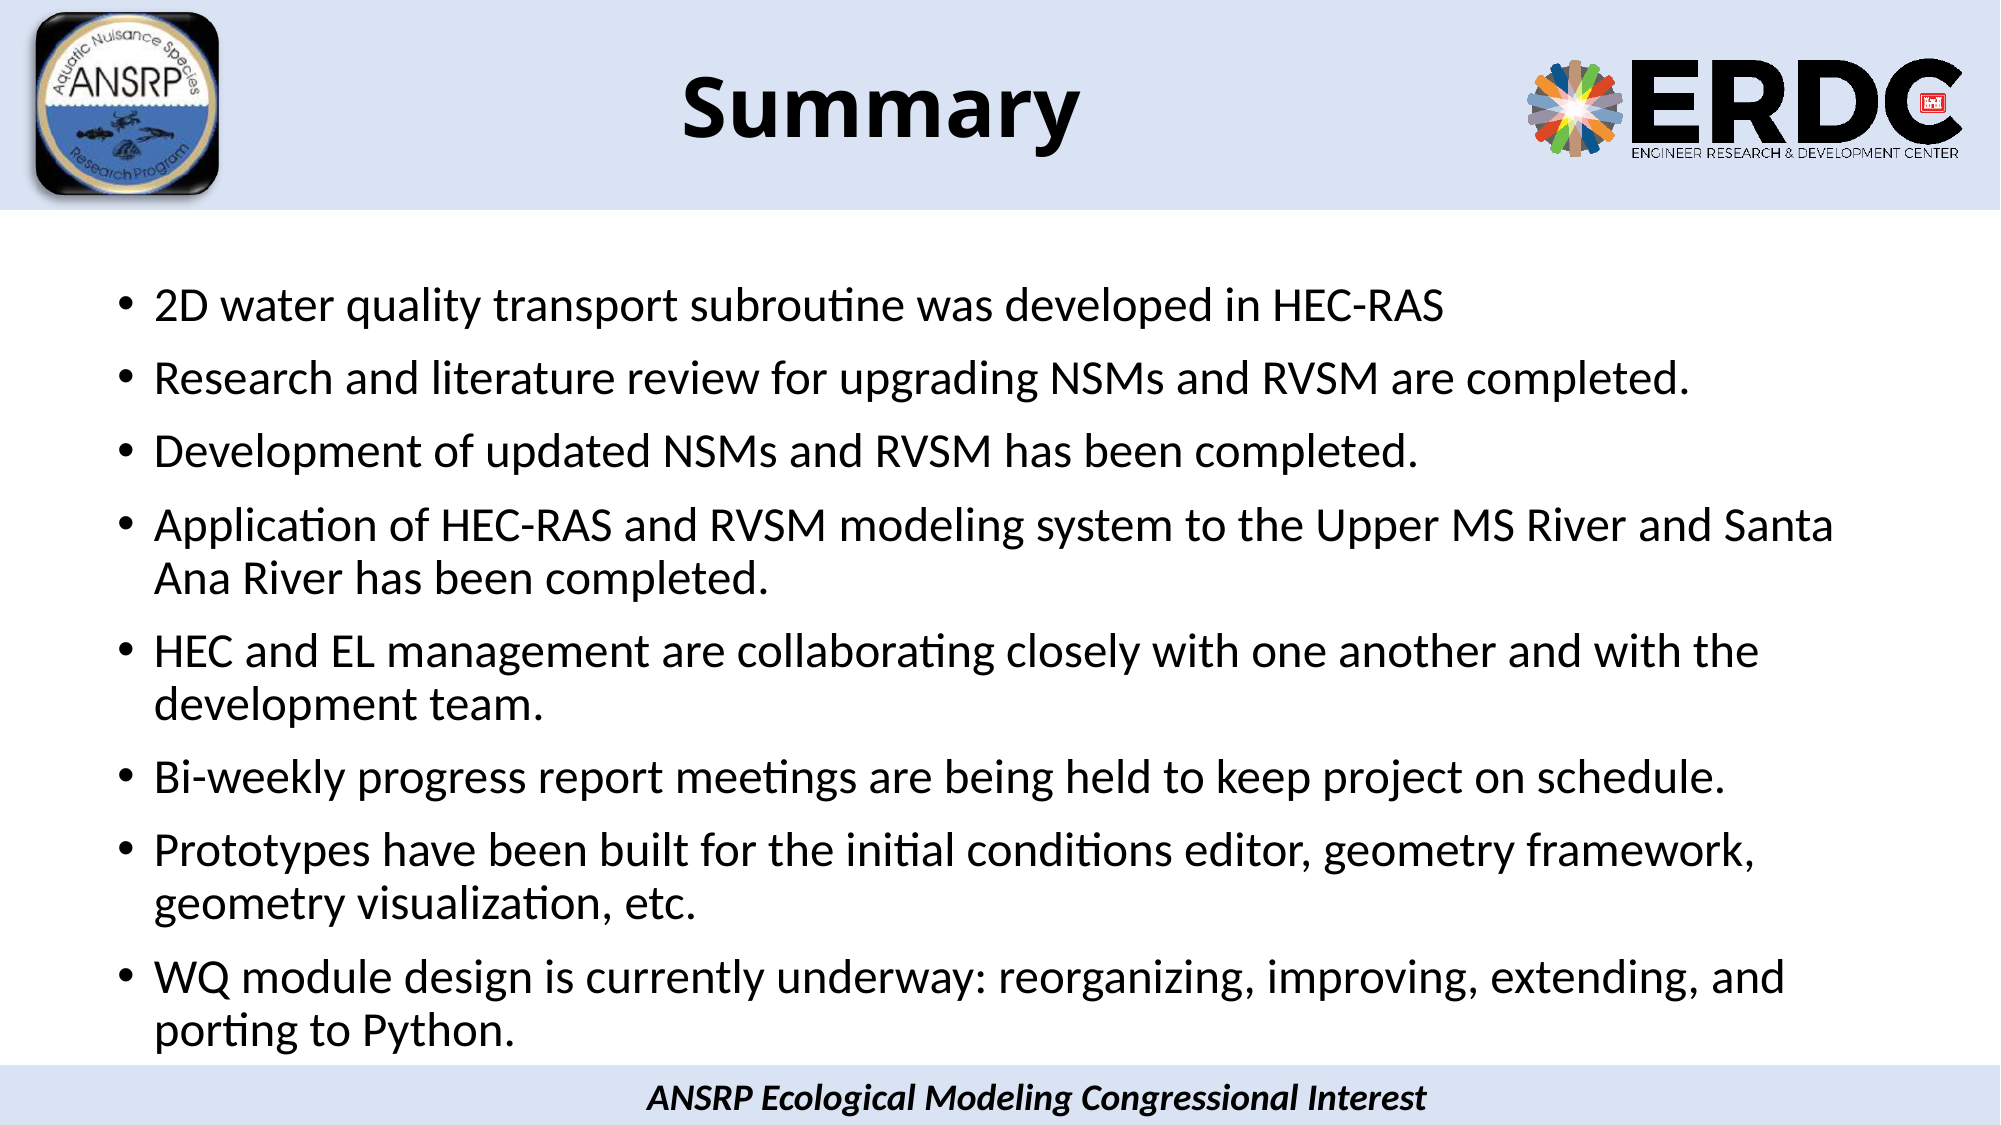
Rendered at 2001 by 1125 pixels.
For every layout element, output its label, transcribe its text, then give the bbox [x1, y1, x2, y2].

title Summary [217, 1, 1546, 220]
picture [1505, 19, 2000, 198]
picture [17, 2, 228, 214]
text_box [0, 0, 2000, 210]
list 2D water quality transport subroutine was developed in HEC-RAS Research and literature review for upgrading NSMs and RVSM are completed. Development of updated NSMs and RVSM has been completed. Application of HEC-RAS and RVSM modeling system to the Upper MS River and Santa Ana River has been completed. HEC and EL management are collaborating closely with one another and with the development team. Bi-weekly progress report meetings are being held to keep project on schedule. Prototypes have been built for the initial conditions editor, geometry framework, geometry visualization, etc. WQ module design is currently underway: reorganizing, improving, extending, and porting to Python. [102, 271, 1898, 1066]
text_box ANSRP Ecological Modeling Congressional Interest [0, 1065, 2000, 1125]
